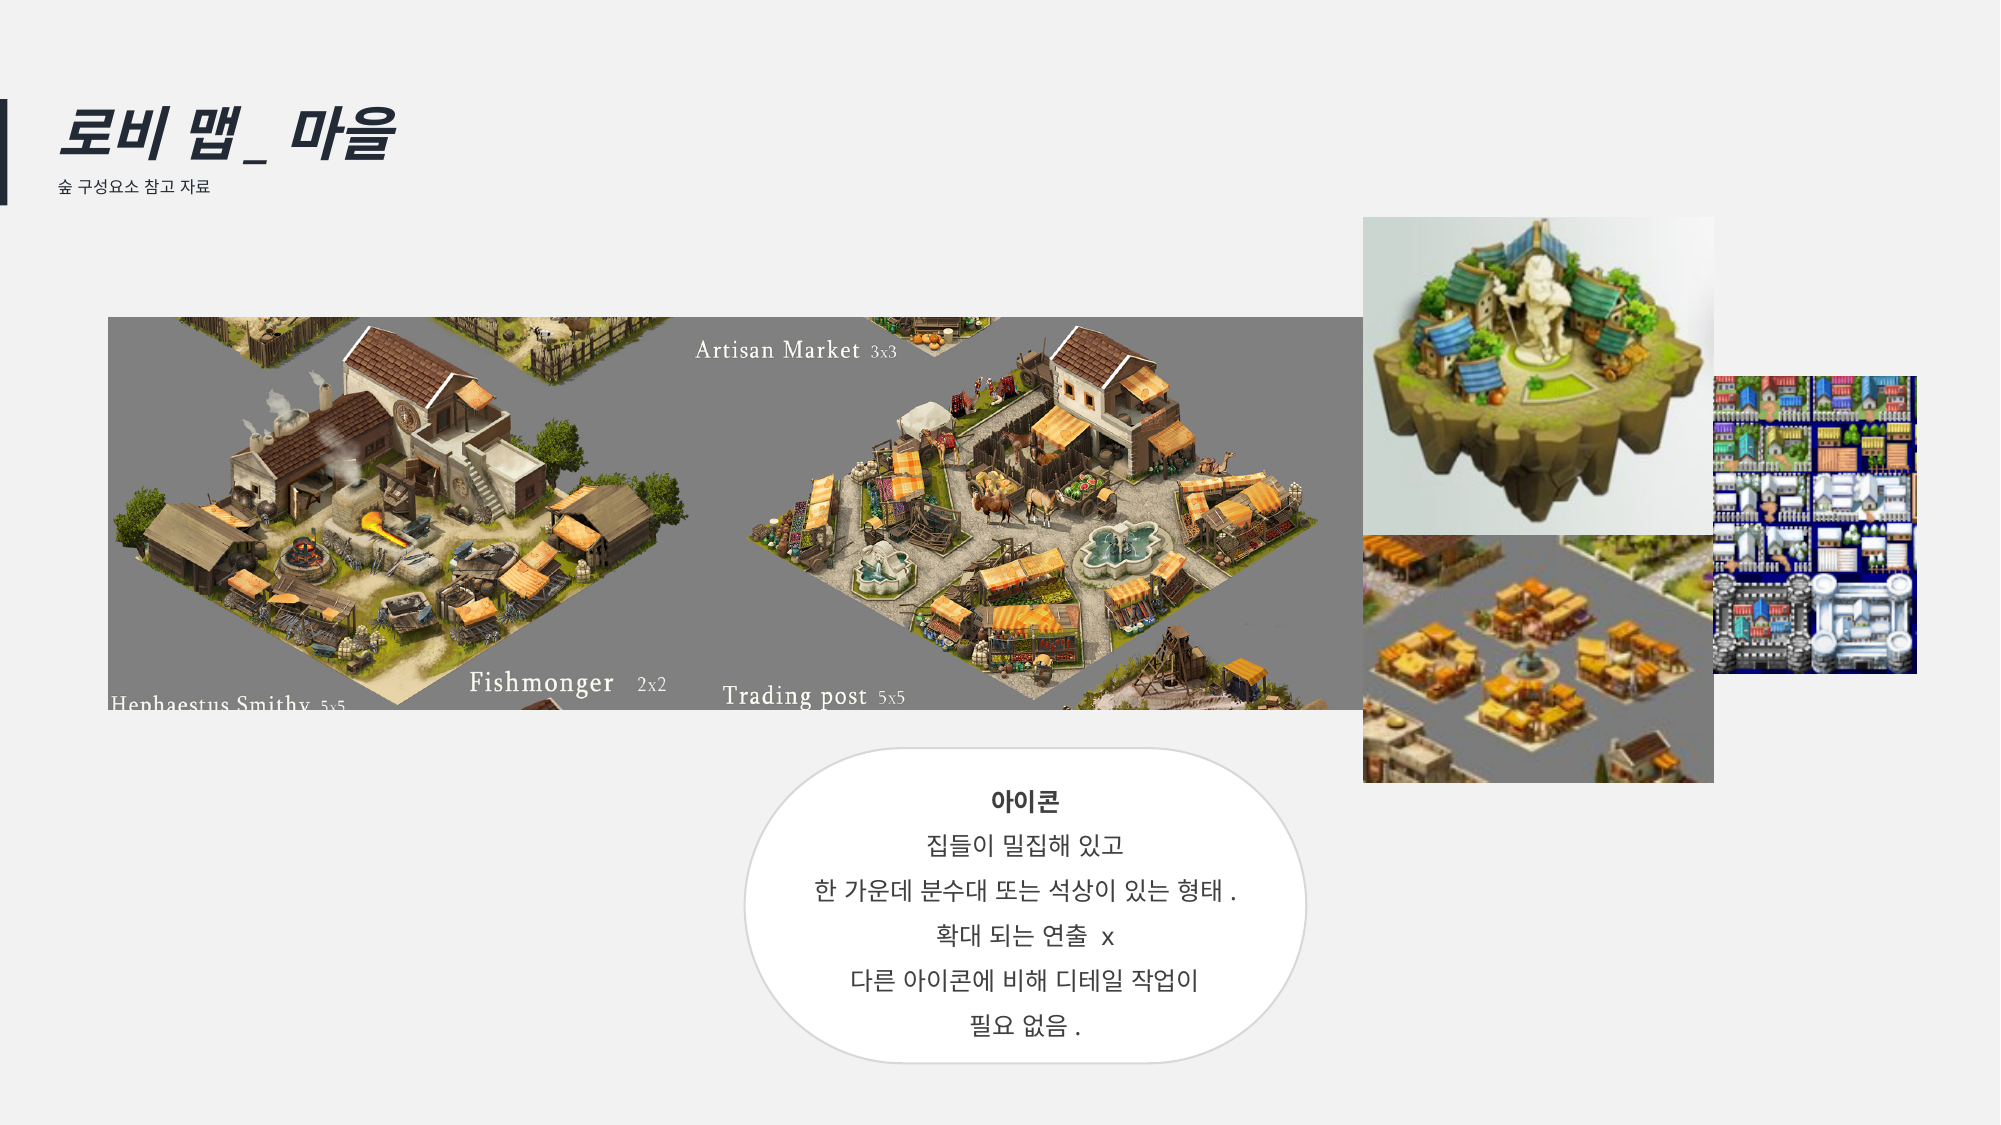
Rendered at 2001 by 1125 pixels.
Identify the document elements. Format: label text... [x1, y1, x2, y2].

text_box 아이콘 집들이 밀집해 있고 한 가운데 분수대 또는 석상이 있는 형태. 확대 되는 연출 x 다른 아이콘에 비해 디테일 작업이 필요 없음. [744, 748, 1307, 1064]
picture [108, 216, 1918, 783]
text_box 로비 맵_마을 숲 구성요소 참고 자료 [42, 54, 948, 204]
text_box [0, 99, 8, 206]
